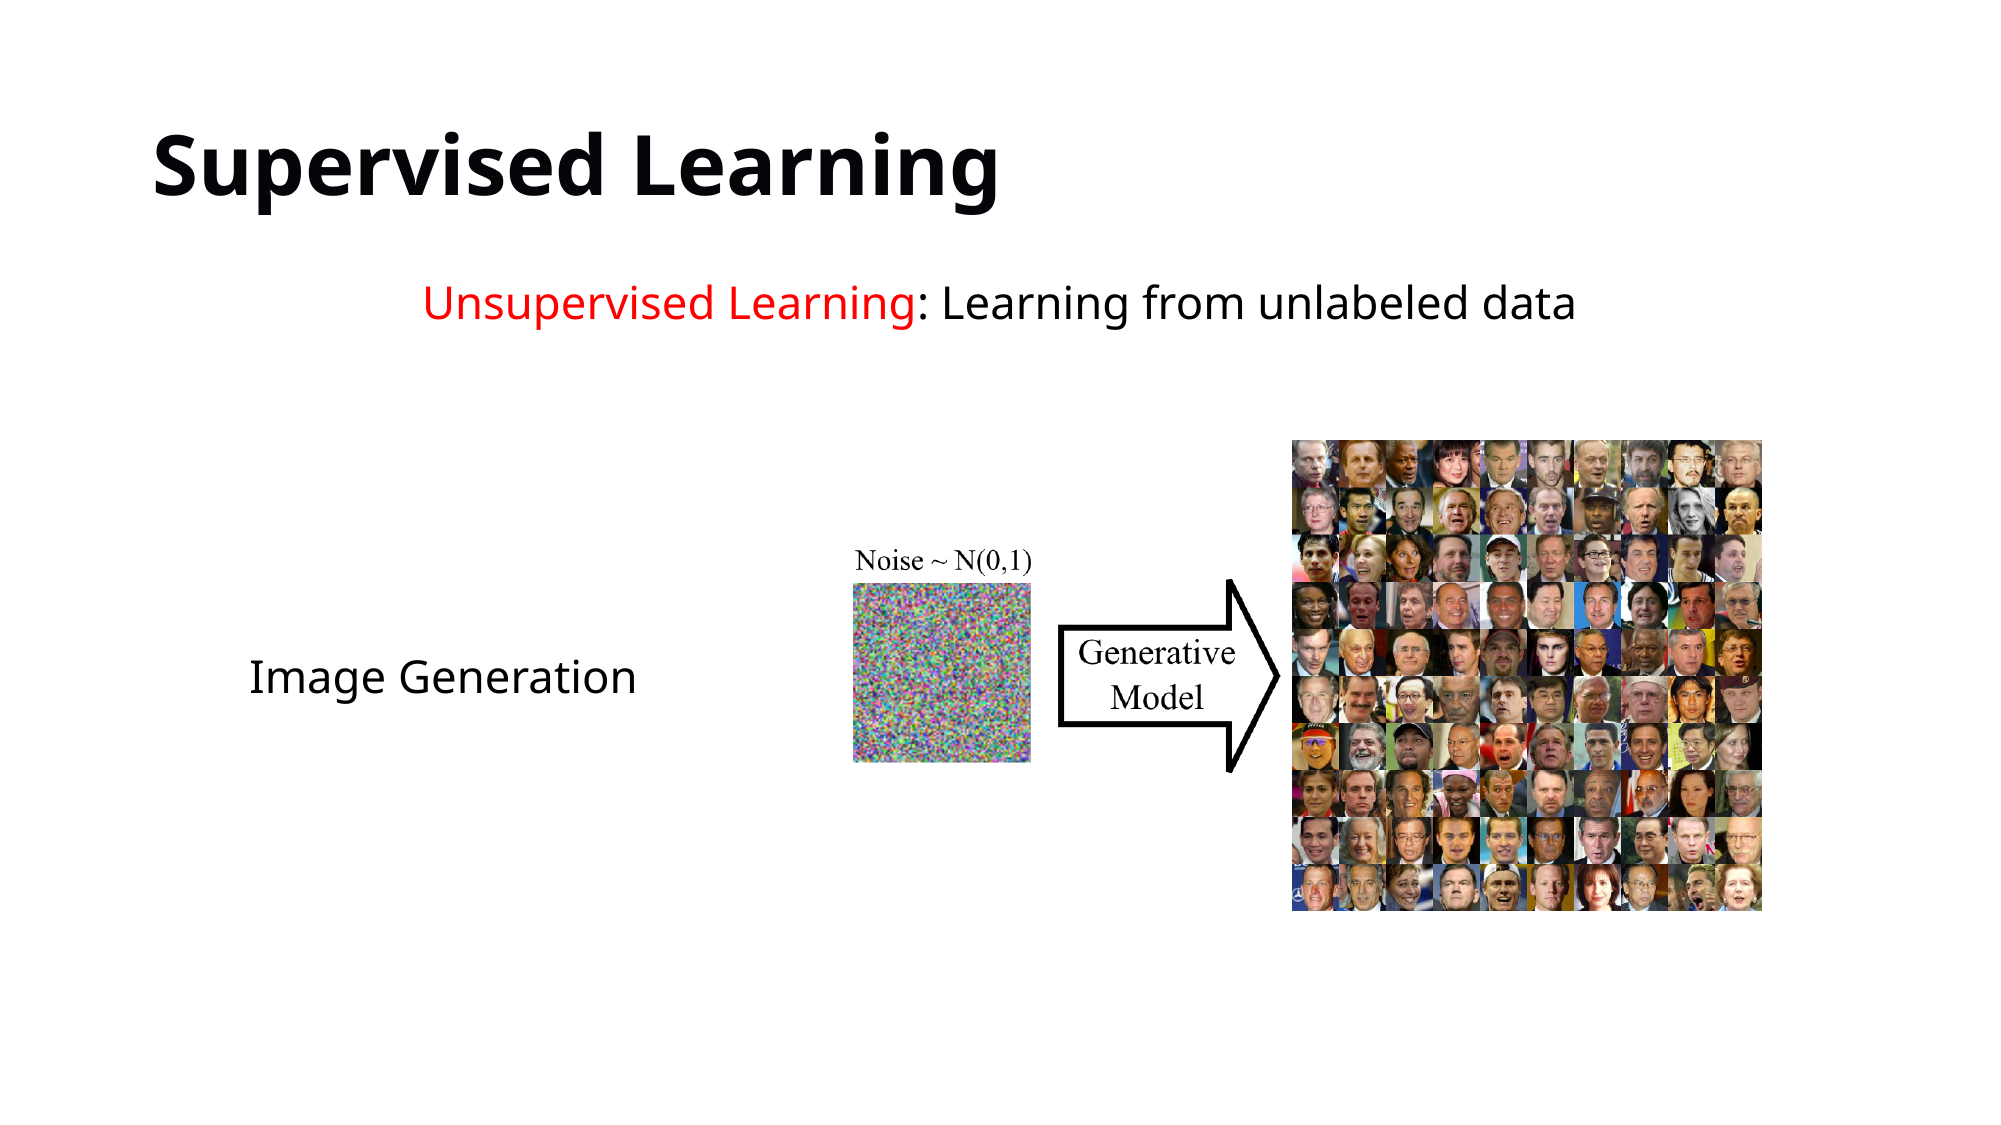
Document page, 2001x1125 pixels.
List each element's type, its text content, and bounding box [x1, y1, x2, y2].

text_box Unsupervised Learning: Learning from unlabeled data [416, 267, 1584, 334]
picture [853, 440, 1762, 911]
text_box Image Generation [243, 642, 645, 709]
title Supervised Learning [137, 59, 1863, 278]
